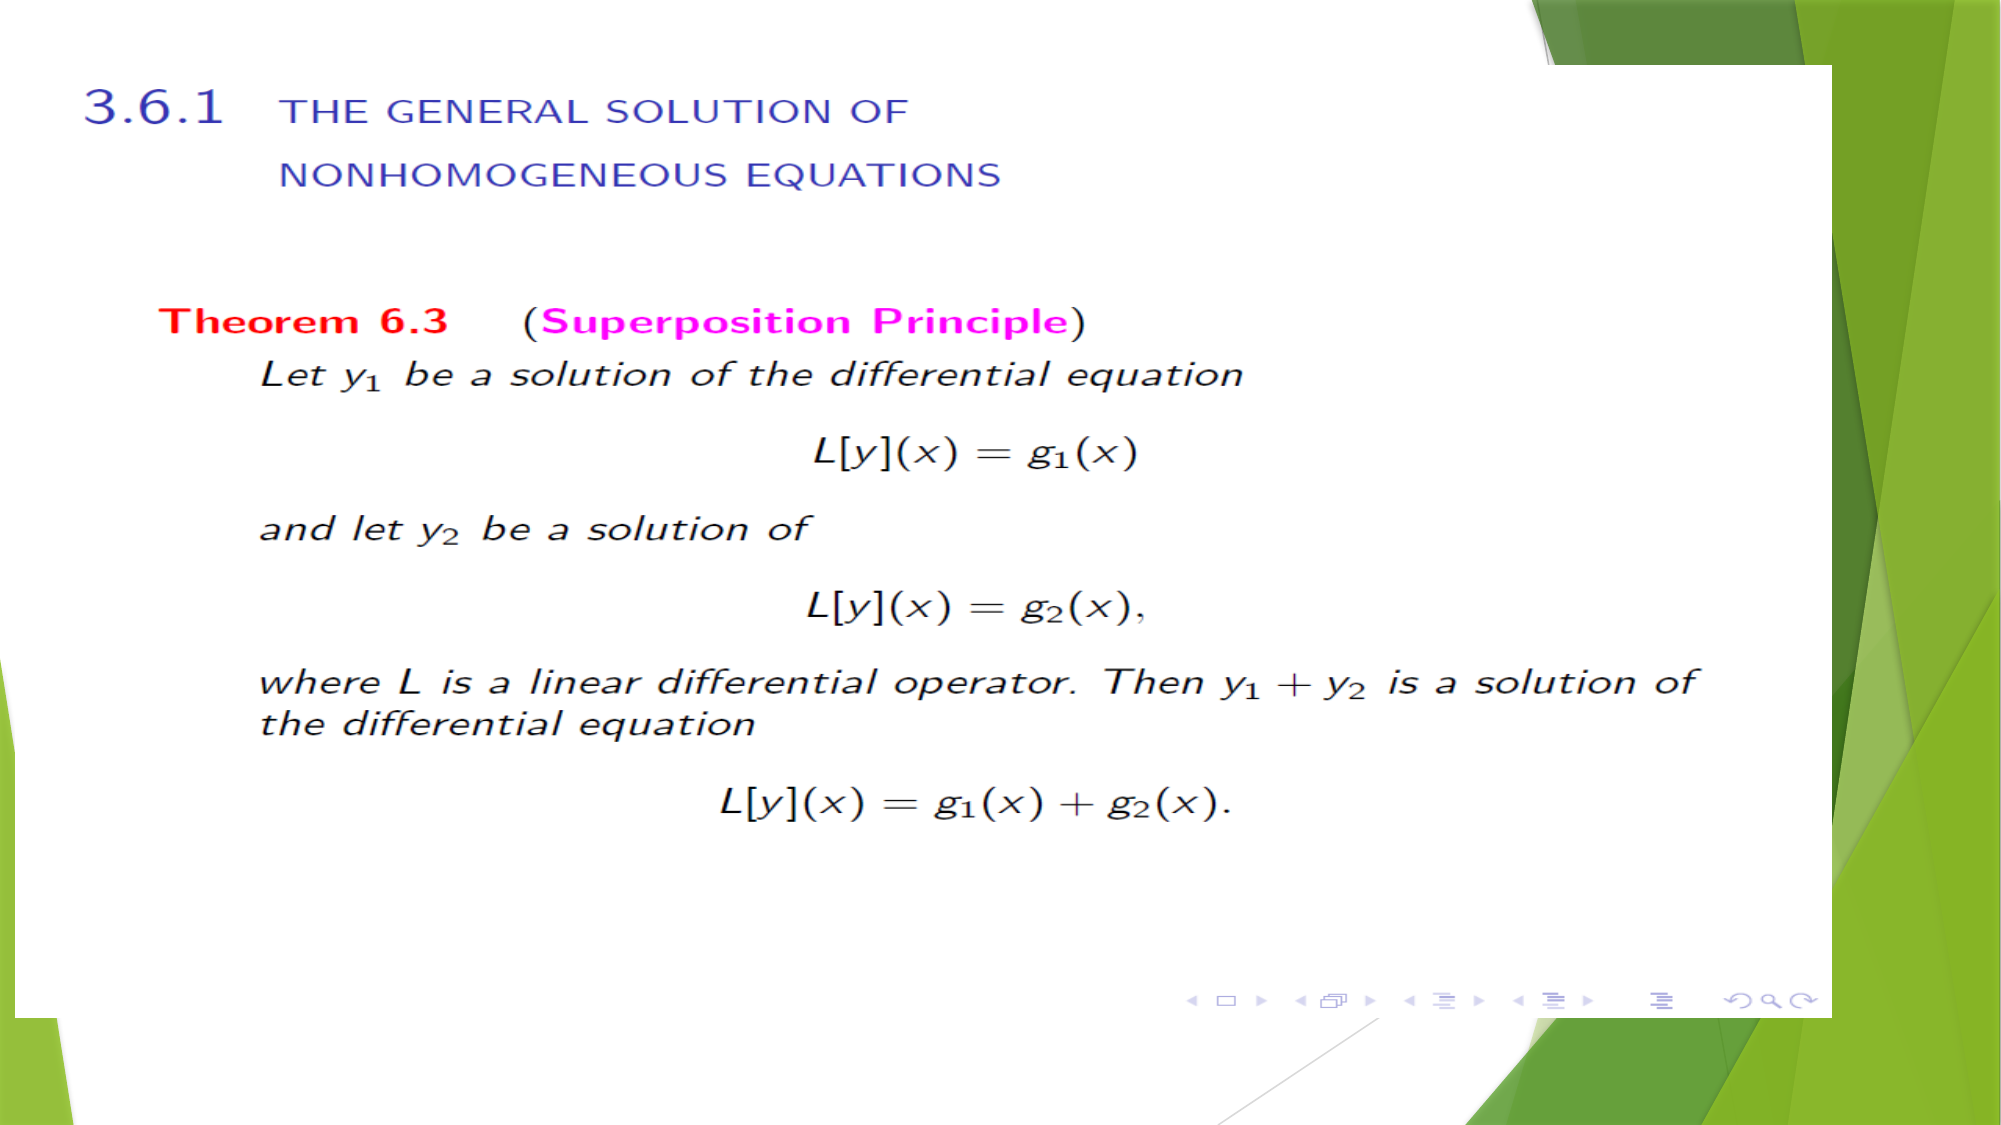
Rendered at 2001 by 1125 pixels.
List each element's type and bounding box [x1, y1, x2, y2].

picture [14, 64, 1833, 1018]
